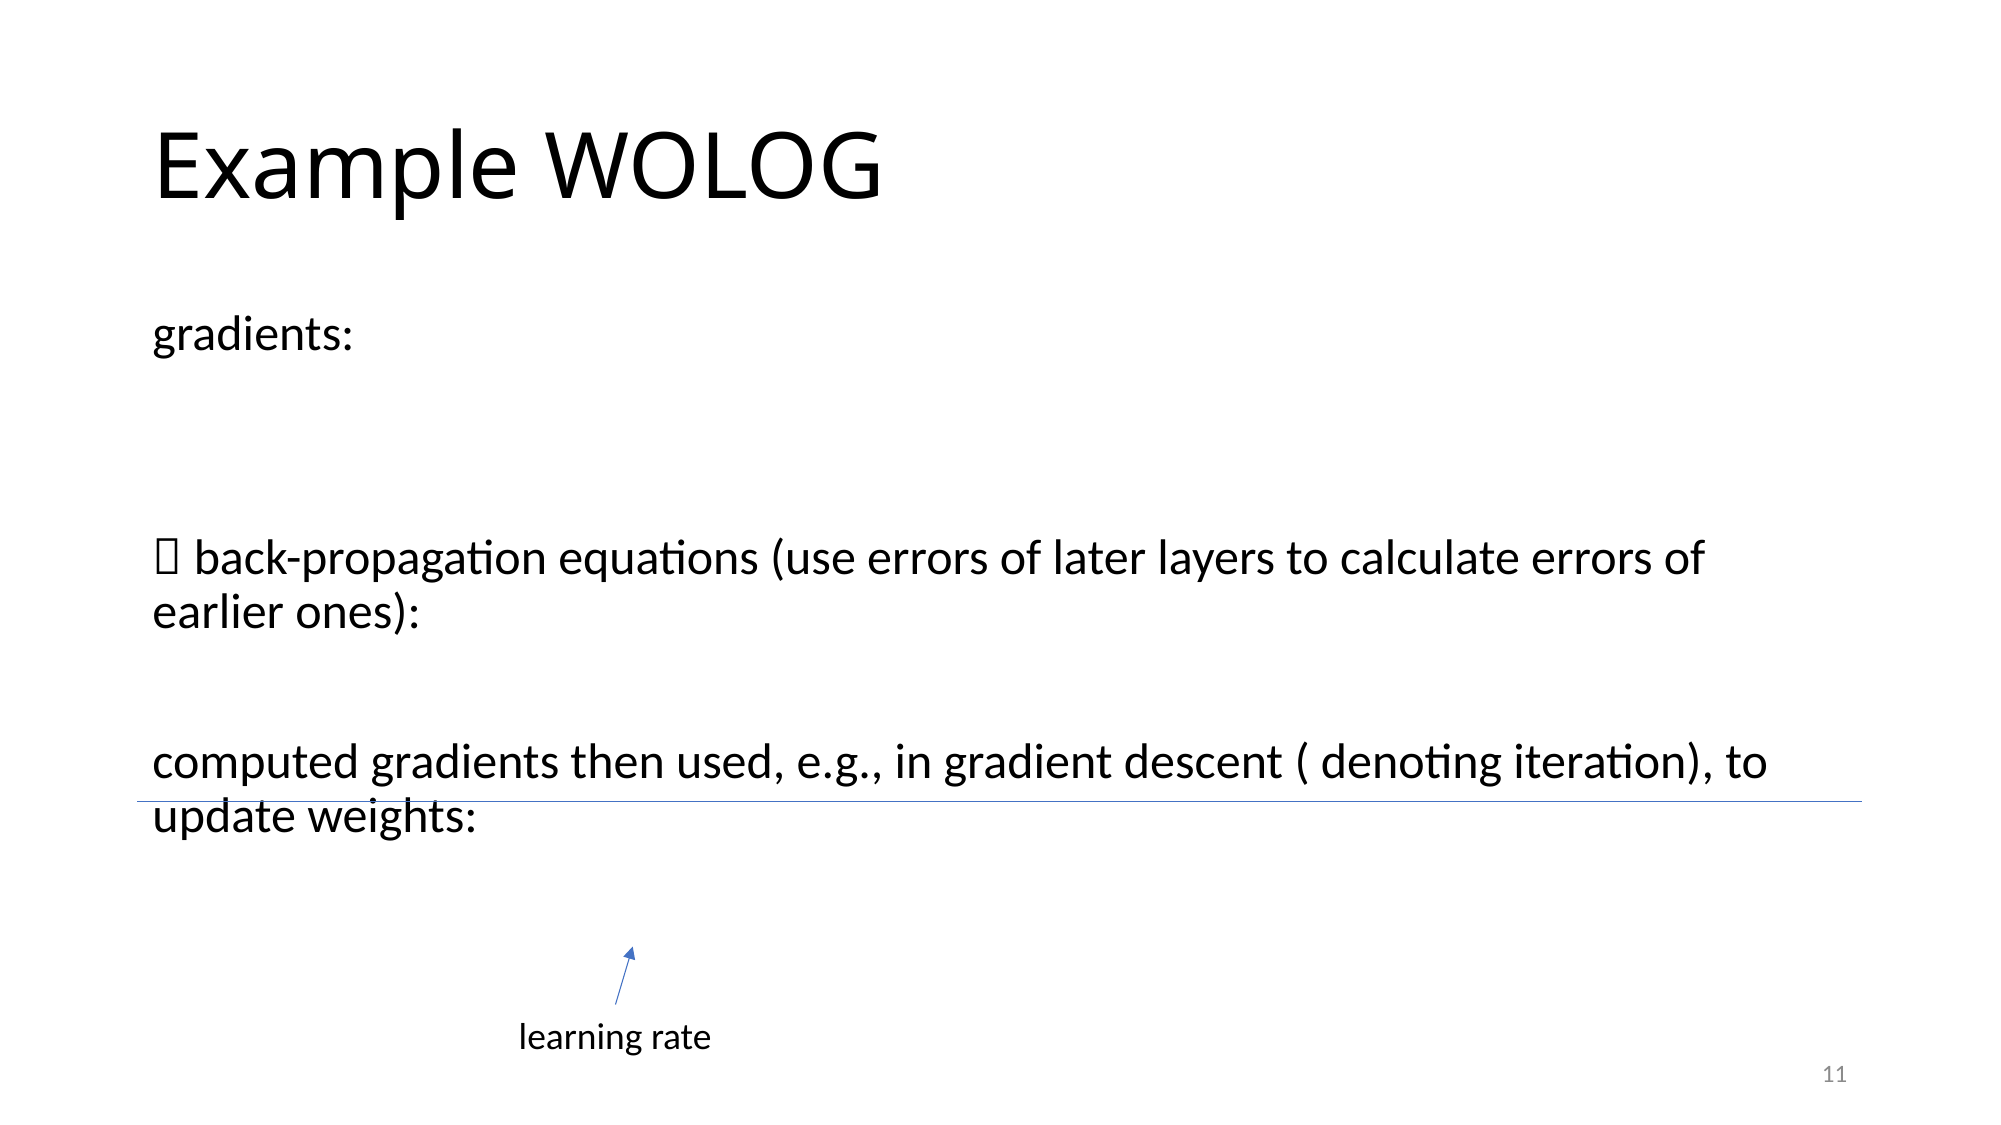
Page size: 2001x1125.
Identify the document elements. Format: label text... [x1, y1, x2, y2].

title Example WOLOG [137, 59, 1863, 278]
slide_number 11 [1412, 1042, 1863, 1103]
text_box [615, 946, 633, 1005]
text_box learning rate [503, 1004, 727, 1065]
